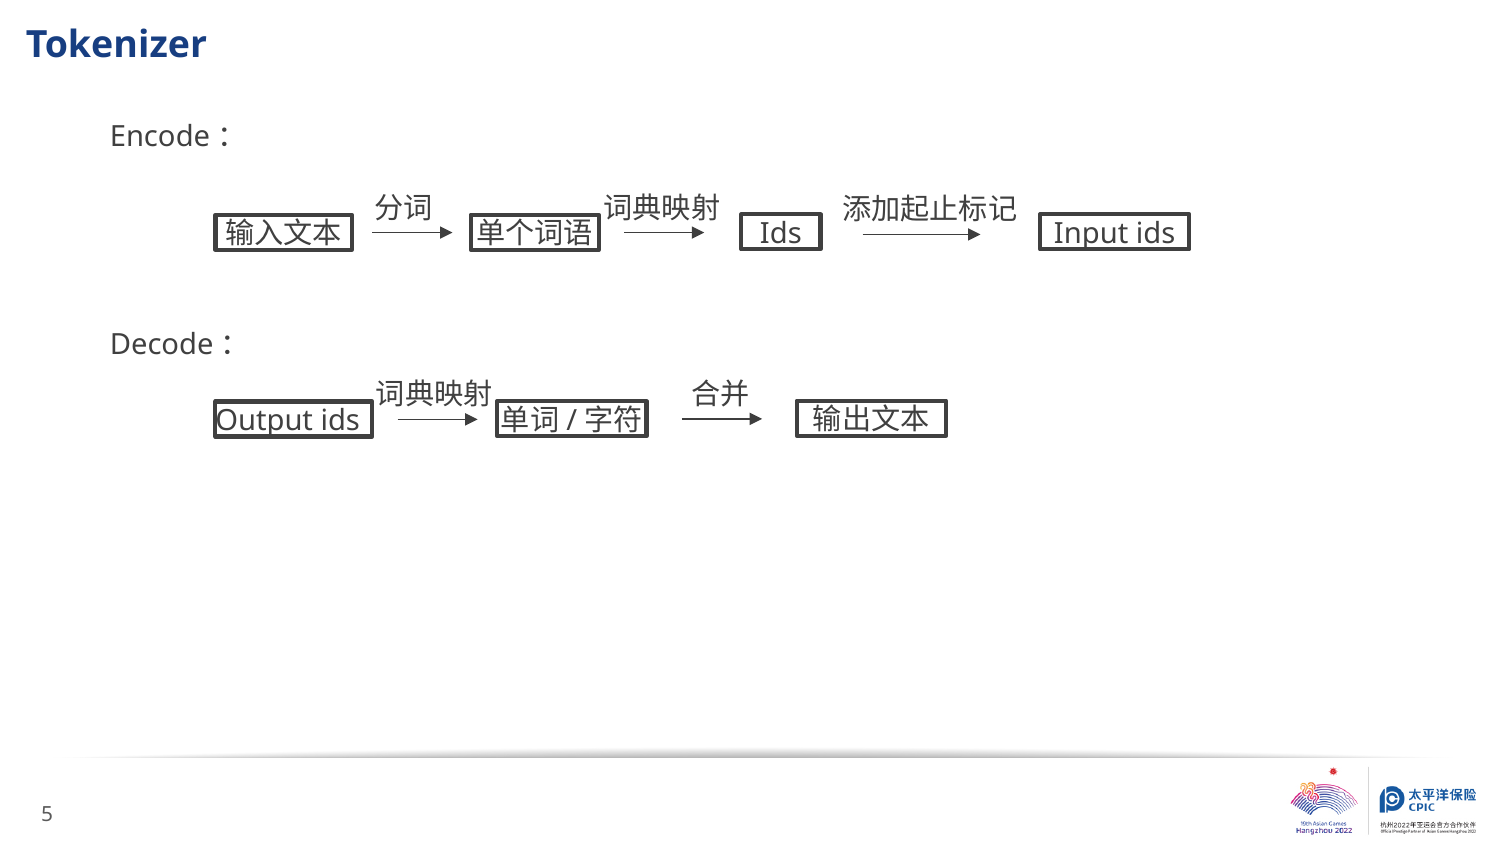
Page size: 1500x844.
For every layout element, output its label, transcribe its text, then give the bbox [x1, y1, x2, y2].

text_box Decode： [95, 318, 292, 368]
text_box 词典映射 [361, 367, 518, 418]
text_box 输入文本 [213, 213, 354, 252]
text_box Ids [781, 212, 823, 251]
text_box 单个词语 [469, 213, 588, 252]
text_box 词典映射 [588, 181, 781, 267]
text_box 添加起止标记 [827, 183, 1041, 234]
text_box Encode： [95, 109, 292, 160]
text_box Input ids [1038, 212, 1191, 251]
text_box Output ids [213, 399, 374, 439]
picture [45, 747, 1462, 758]
text_box 分词 [359, 181, 473, 232]
text_box 输出文本 [817, 399, 948, 438]
title Tokenizer [11, 12, 1490, 81]
text_box 合并 [624, 367, 817, 453]
text_box 单词/字符 [495, 399, 624, 438]
picture [1286, 764, 1483, 838]
